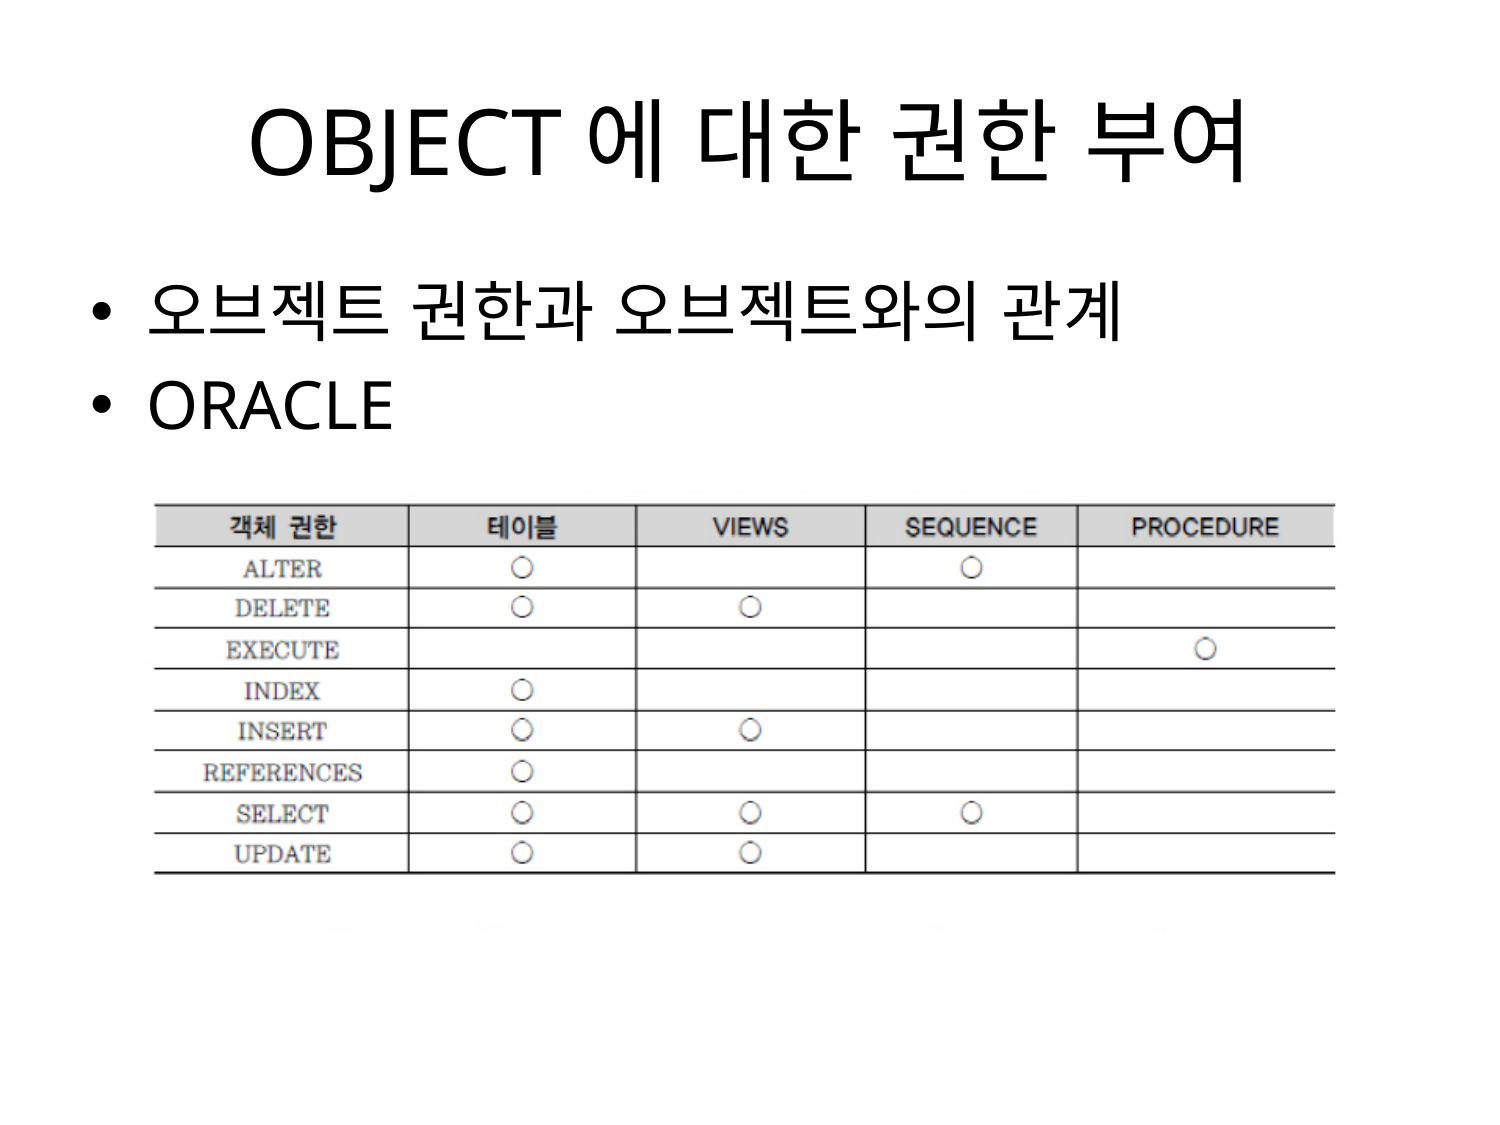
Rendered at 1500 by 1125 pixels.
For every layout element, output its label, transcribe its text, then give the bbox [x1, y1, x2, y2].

list 오브젝트 권한과 오브젝트와의 관계 ORACLE [75, 262, 1425, 1005]
picture [141, 491, 1359, 933]
title OBJECT에 대한 권한 부여 [75, 45, 1425, 233]
